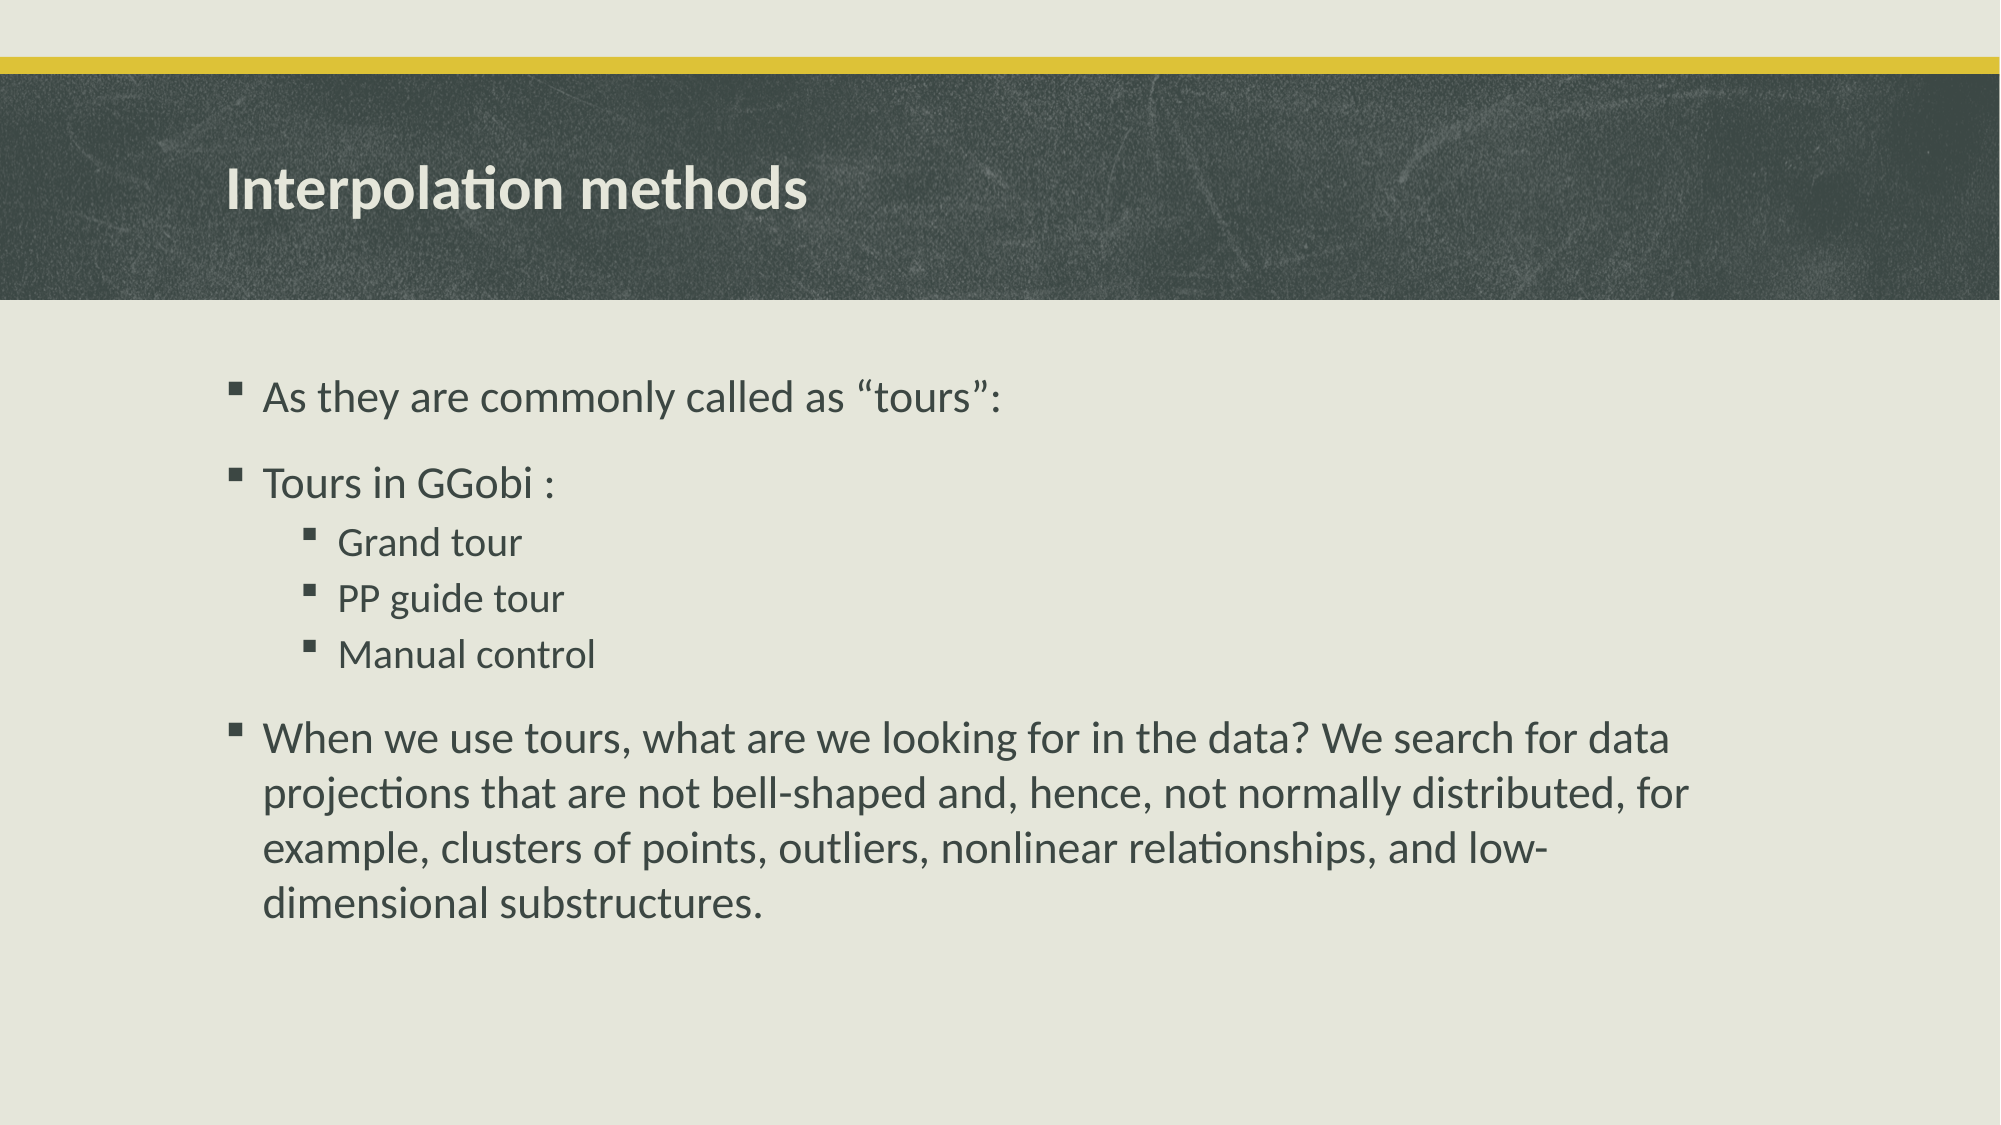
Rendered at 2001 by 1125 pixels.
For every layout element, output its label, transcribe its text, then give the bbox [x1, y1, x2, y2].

list As they are commonly called as “tours”: Tours in GGobi : Grand tour PP guide tour Manual control When we use tours, what are we looking for in the data? We search for data projections that are not bell-shaped and, hence, not normally distributed, for example, clusters of points, outliers, nonlinear relationships, and low-dimensional substructures. [210, 359, 1790, 1014]
picture [0, 74, 2000, 300]
title Interpolation methods [210, 76, 1790, 300]
